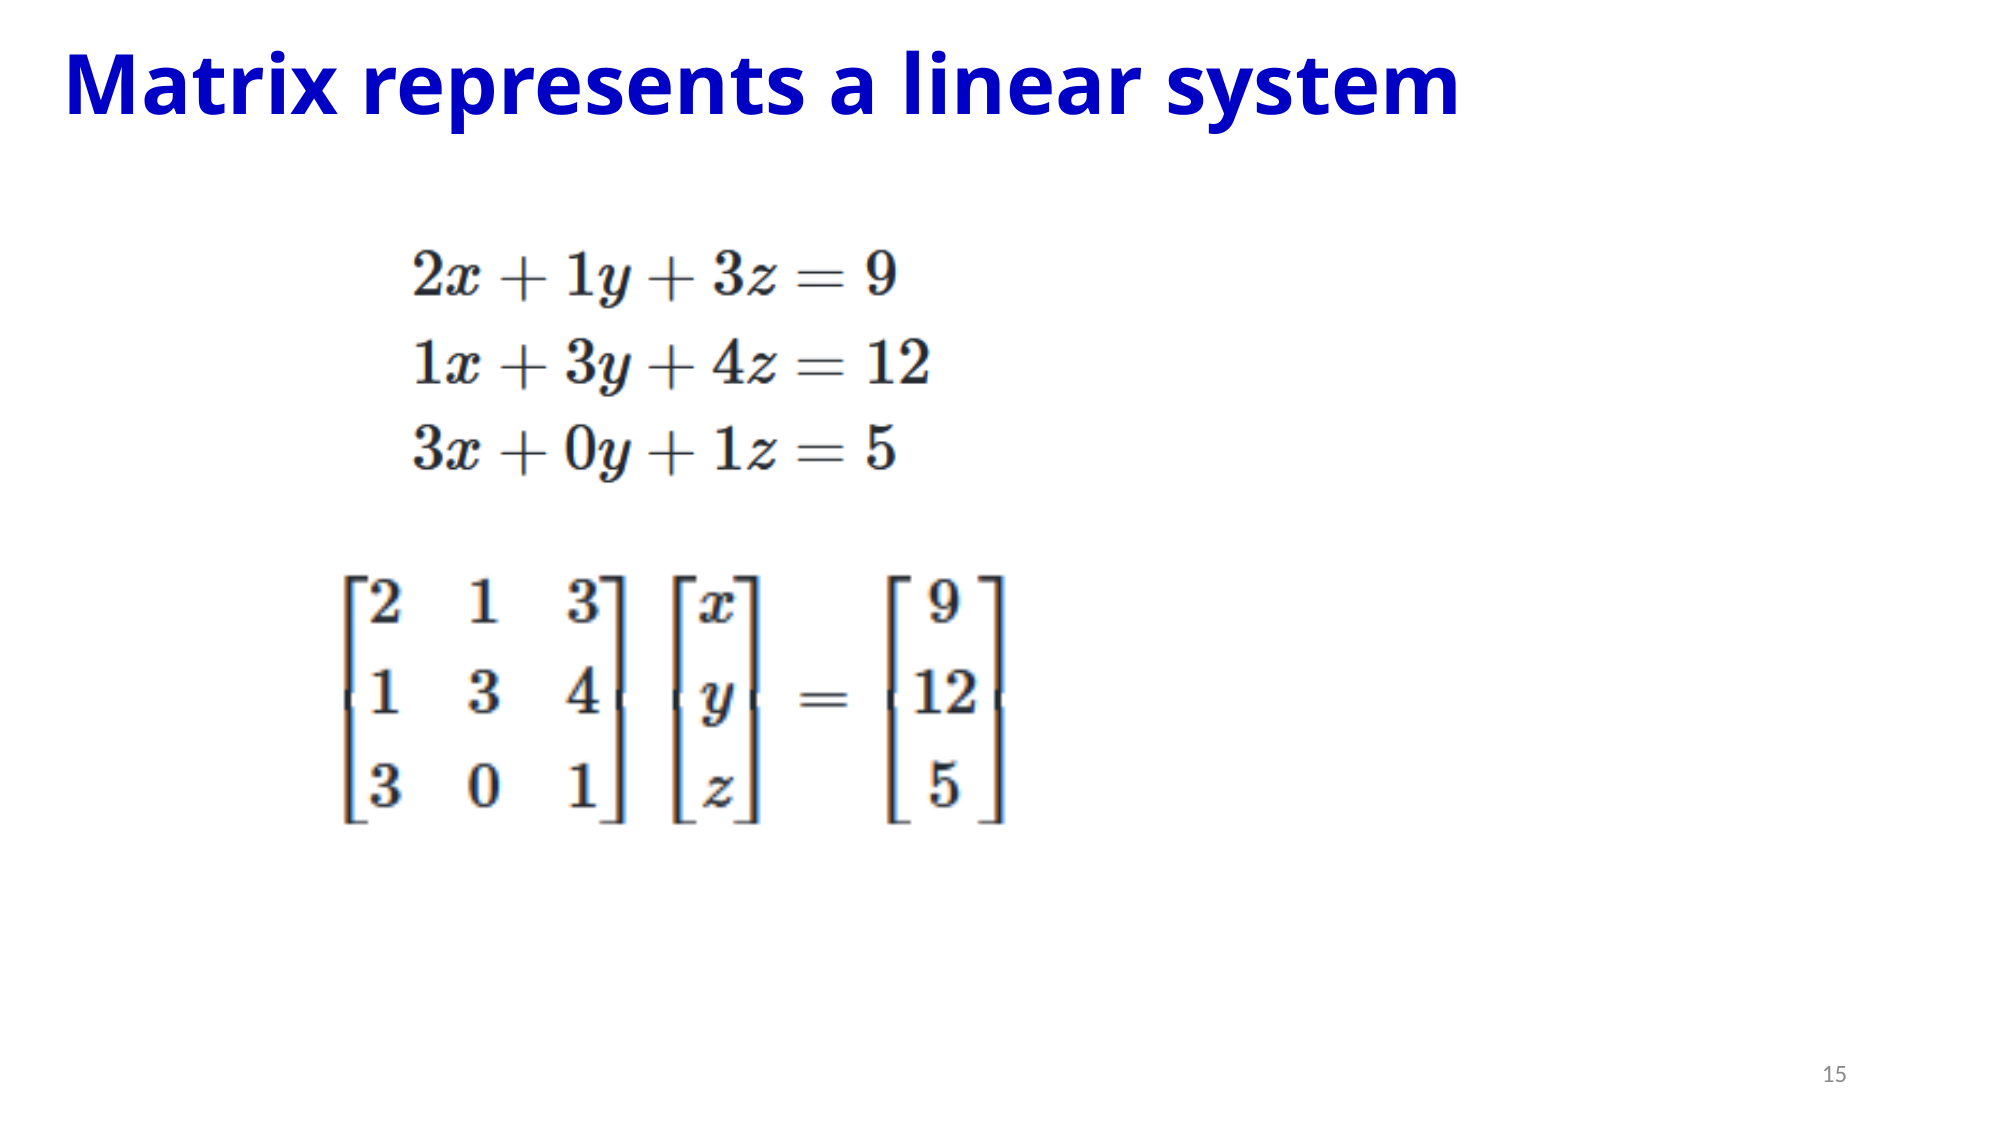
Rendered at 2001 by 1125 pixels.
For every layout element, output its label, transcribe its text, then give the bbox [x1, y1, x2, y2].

slide_number 15 [1412, 1042, 1863, 1103]
picture [353, 201, 986, 524]
title Matrix represents a linear system [47, 23, 1937, 153]
picture [292, 539, 1046, 862]
